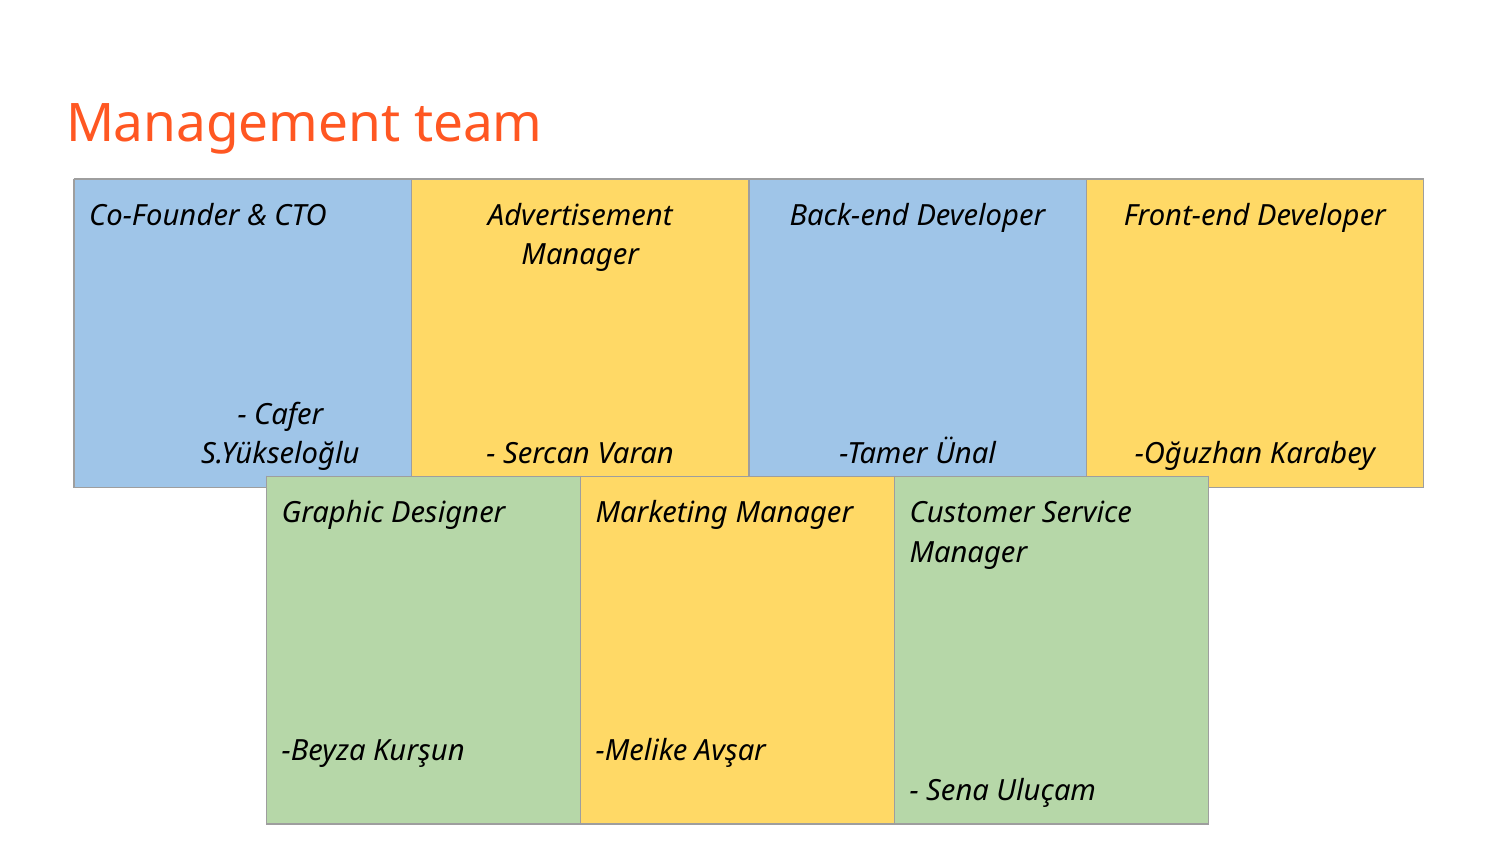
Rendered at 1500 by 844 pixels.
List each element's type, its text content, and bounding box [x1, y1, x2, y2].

table_header Front-end Developer -Oğuzhan Karabey [1087, 180, 1423, 487]
table_header Graphic Designer -Beyza Kurşun [267, 477, 580, 823]
table_header Back-end Developer -Tamer Ünal [750, 180, 1086, 476]
table_header Co-Founder & CTO - Cafer S.Yükseloğlu [75, 180, 411, 487]
table_header Advertisement Manager - Sercan Varan [412, 180, 748, 476]
table_header Customer Service Manager - Sena Uluçam [895, 477, 1208, 823]
table_header Marketing Manager -Melike Avşar [581, 477, 894, 823]
title Management team [51, 72, 1449, 167]
